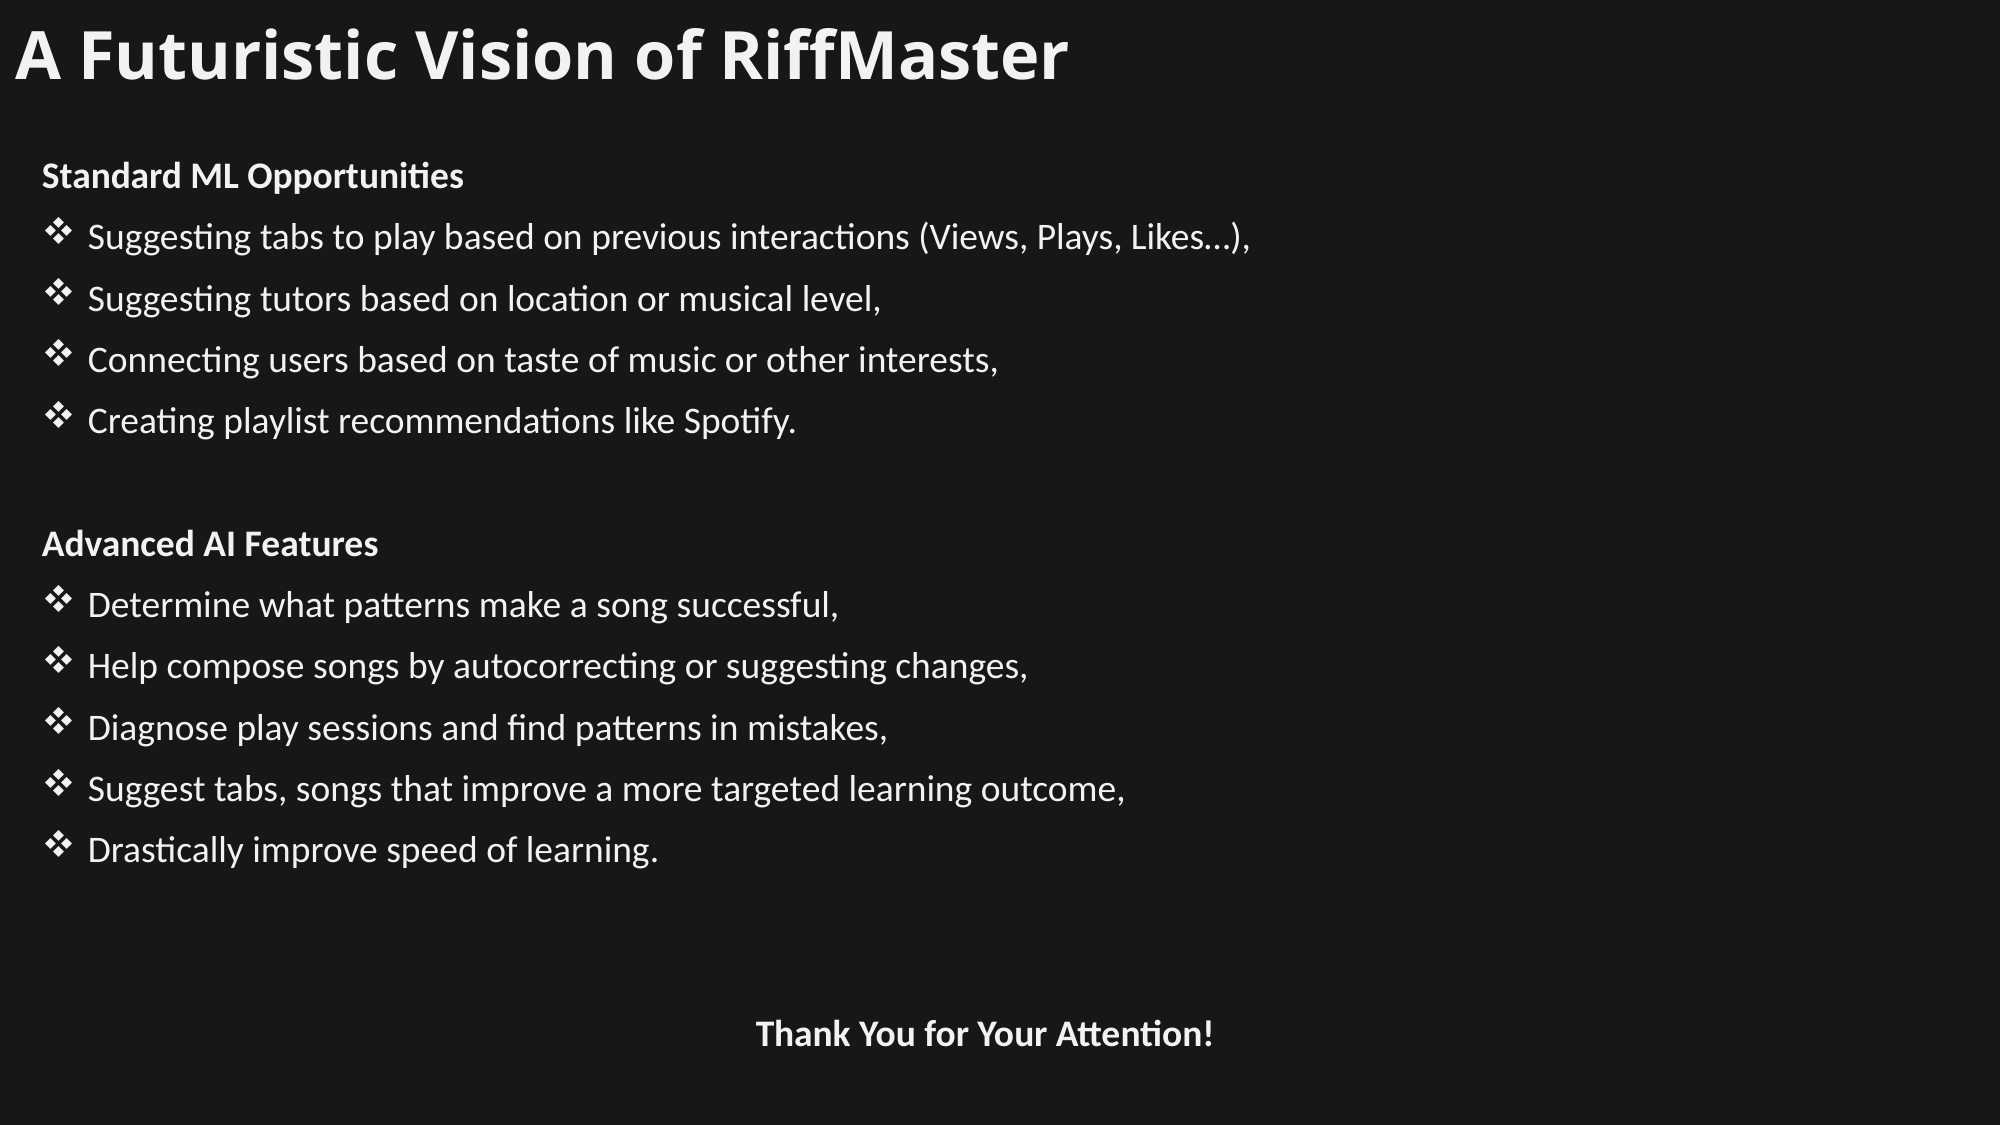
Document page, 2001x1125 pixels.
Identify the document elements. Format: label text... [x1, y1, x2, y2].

title A Futuristic Vision of RiffMaster [0, 0, 1854, 116]
list Standard ML Opportunities Suggesting tabs to play based on previous interactions (Views, Plays, Likes…), Suggesting tutors based on location or musical level, Connecting users based on taste of music or other interests, Creating playlist recommendations like Spotify. Advanced AI Features Determine what patterns make a song successful, Help compose songs by autocorrecting or suggesting changes, Diagnose play sessions and find patterns in mistakes, Suggest tabs, songs that improve a more targeted learning outcome, Drastically improve speed of learning. Thank You for Your Attention! [26, 148, 1892, 1112]
